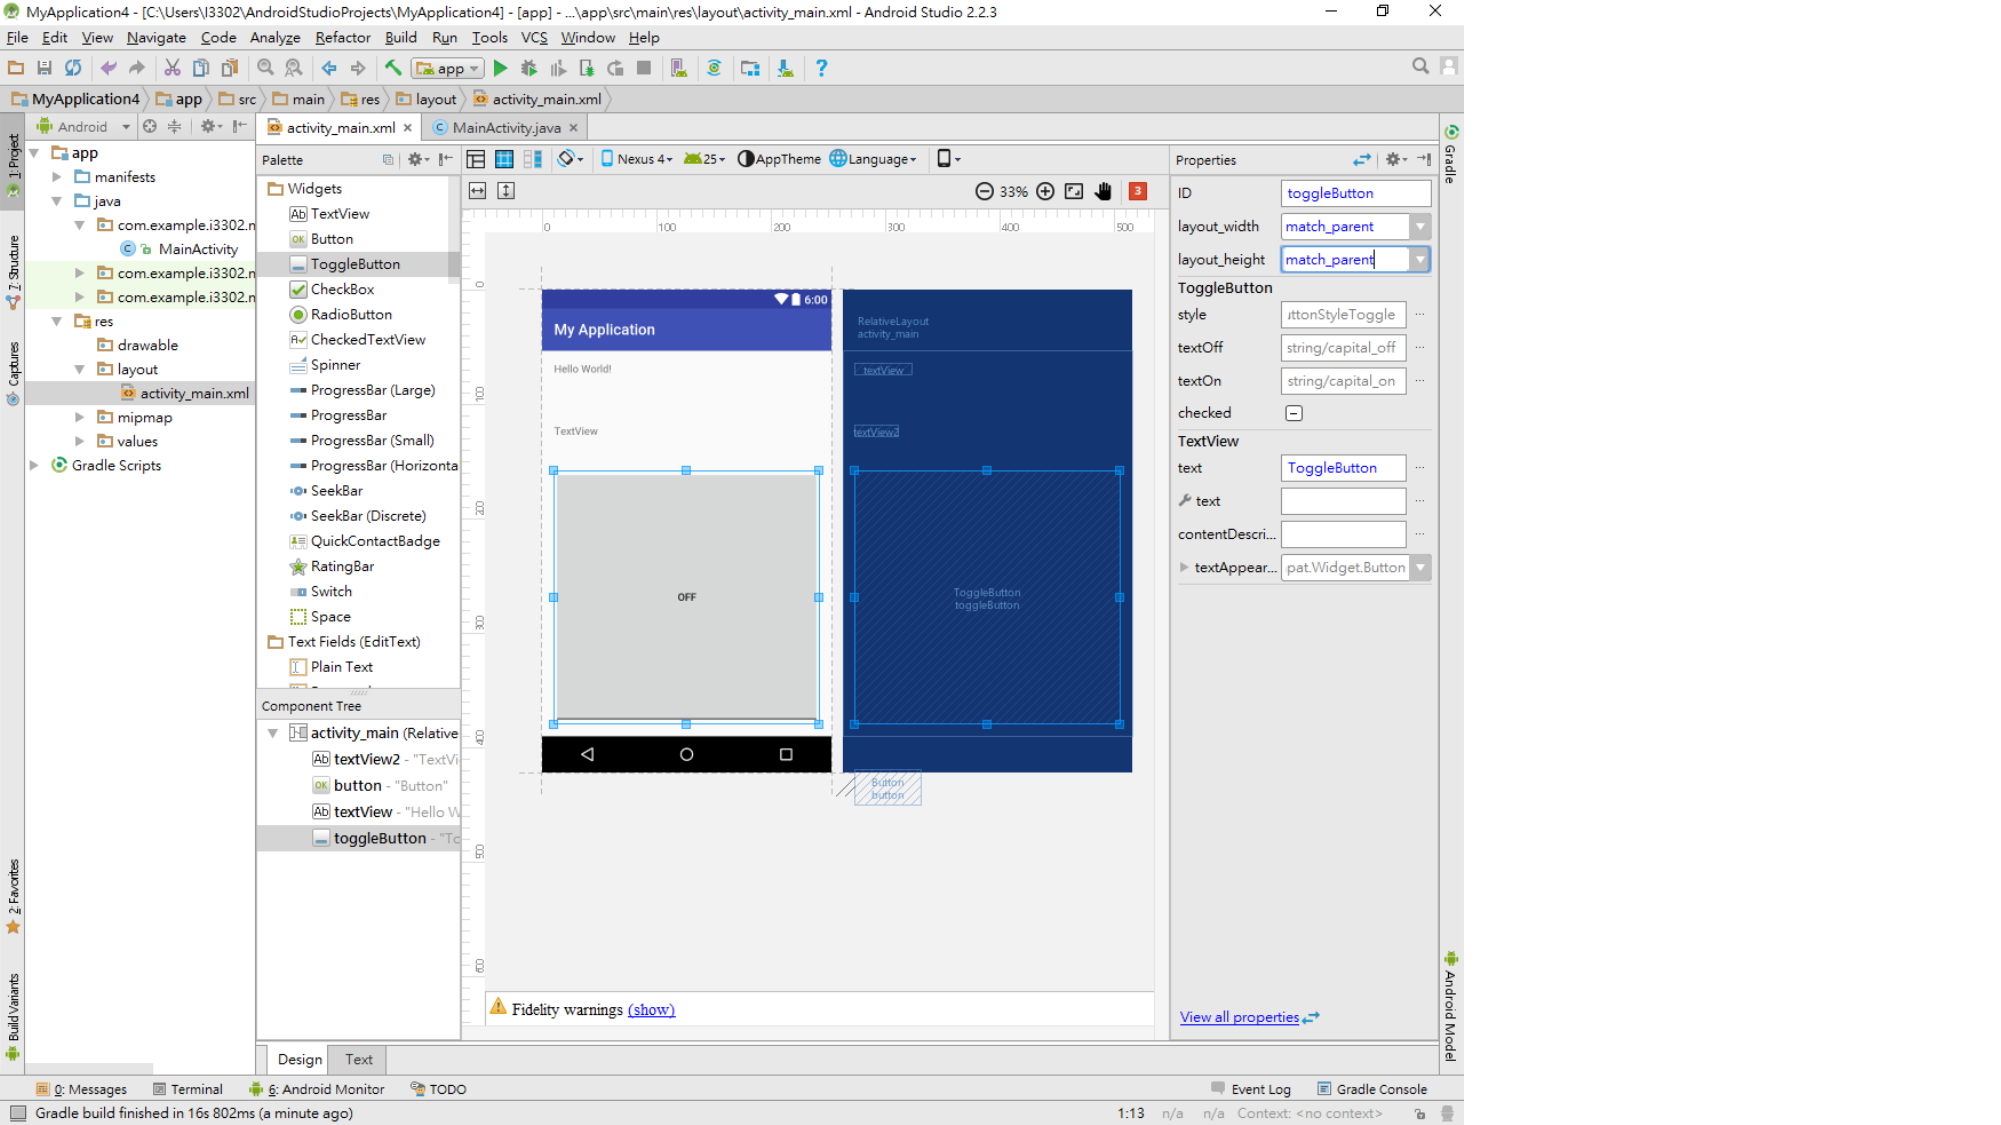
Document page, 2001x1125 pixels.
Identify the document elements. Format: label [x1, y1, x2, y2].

list [0, 0, 1464, 1125]
